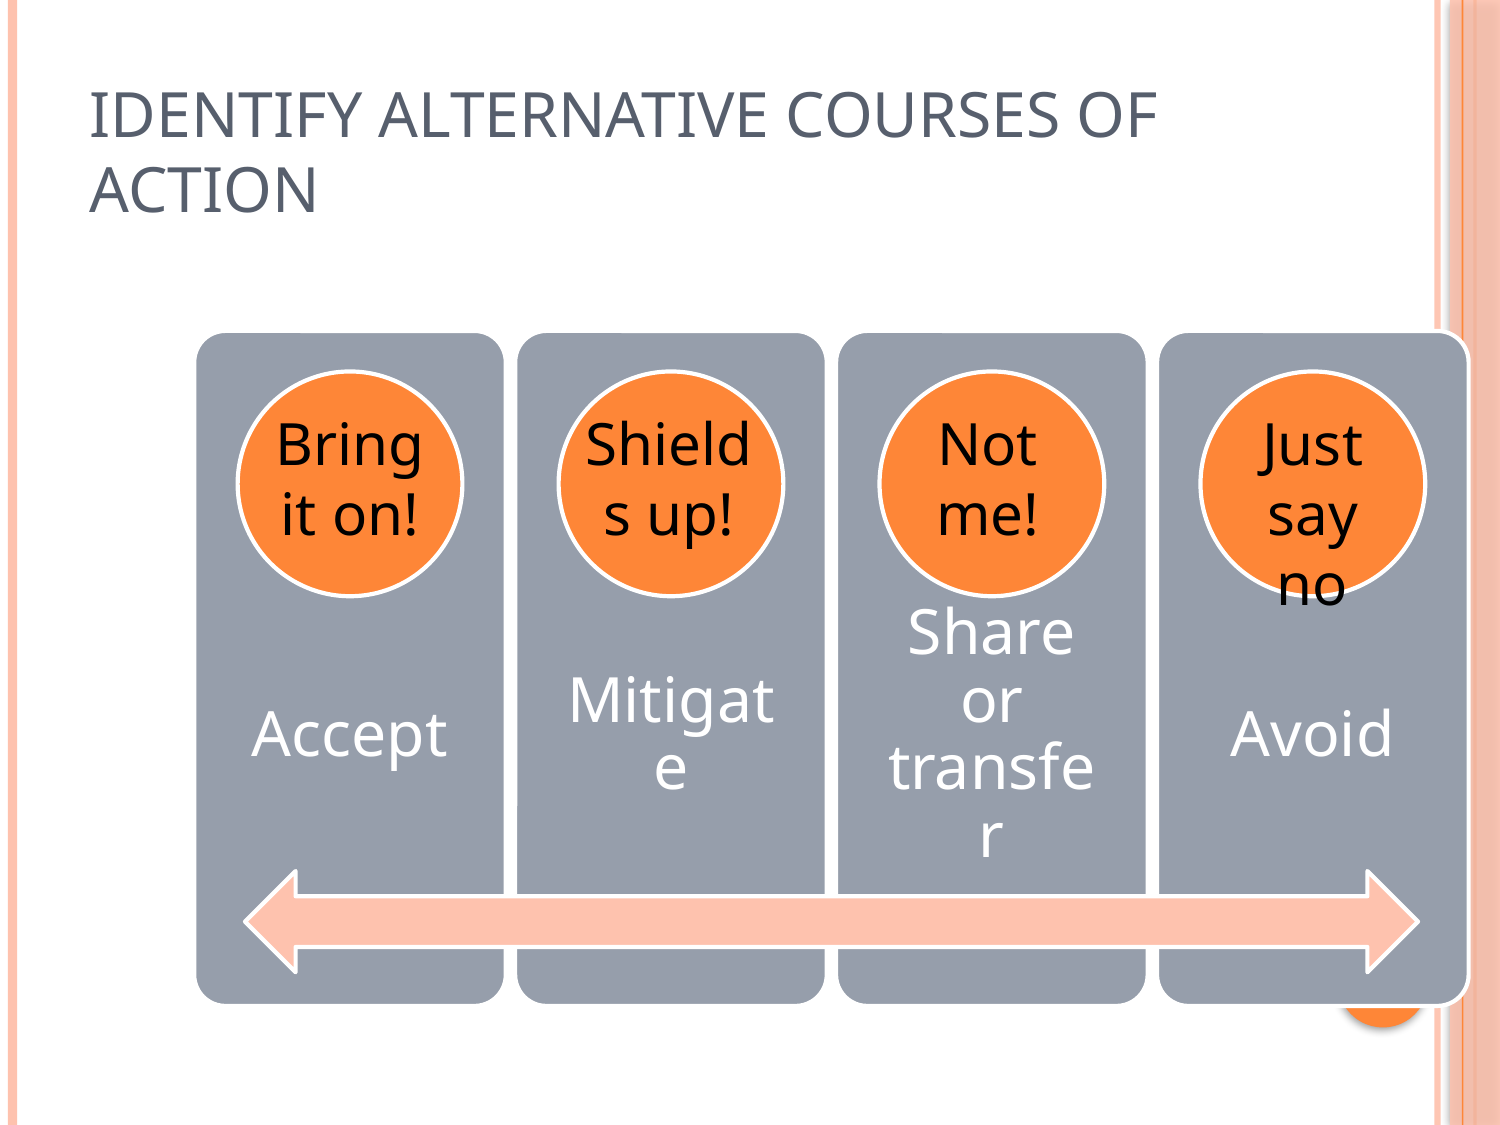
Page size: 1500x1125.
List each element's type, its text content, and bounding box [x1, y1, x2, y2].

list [193, 330, 1470, 1007]
title Identify alternative courses of action [75, 45, 1300, 233]
